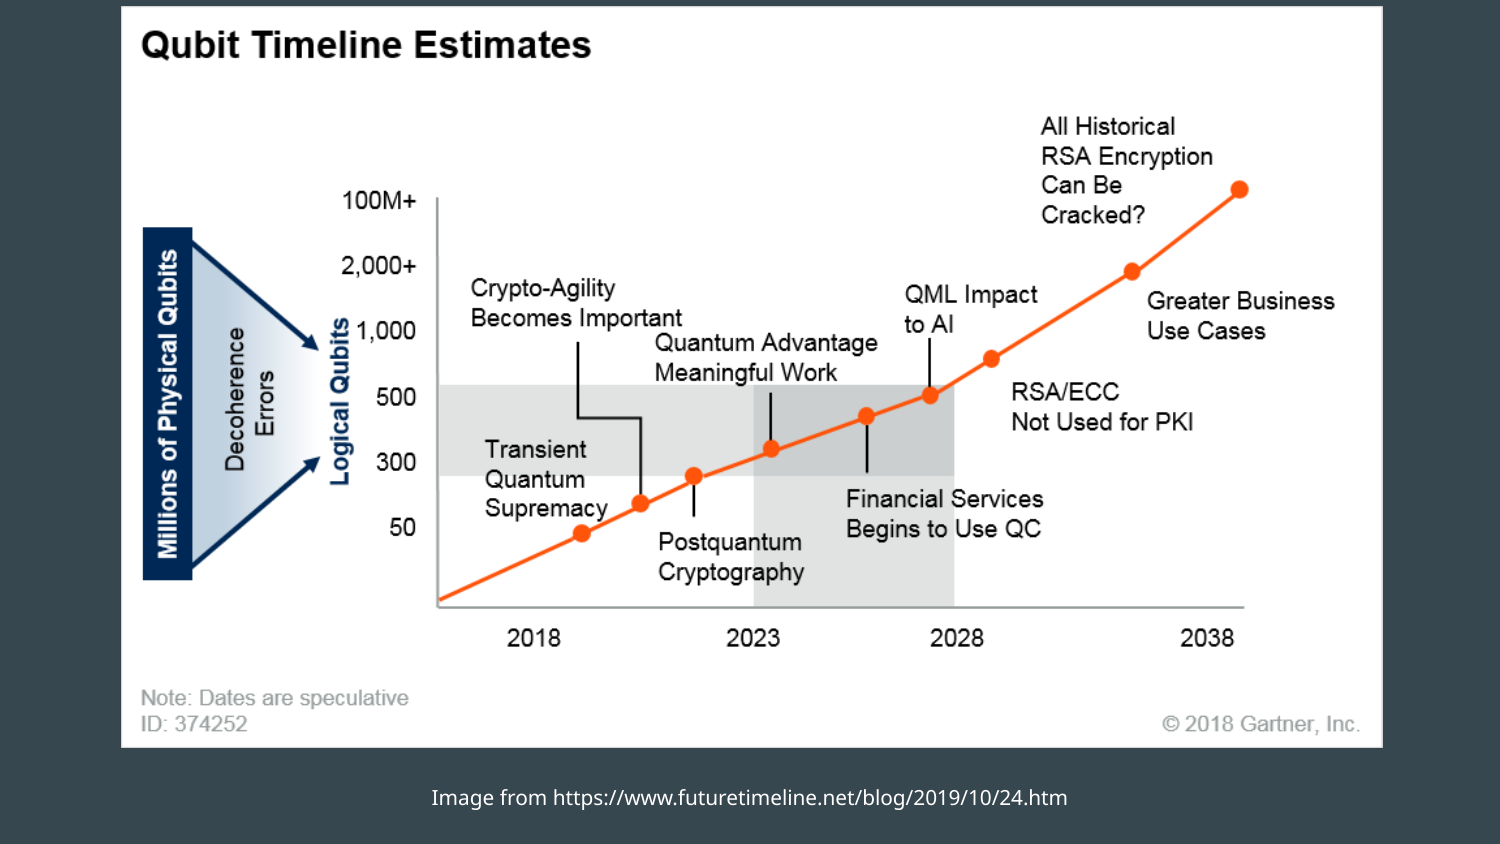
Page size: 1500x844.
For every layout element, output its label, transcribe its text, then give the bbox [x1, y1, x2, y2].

list Image from https://www.futuretimeline.net/blog/2019/10/24.htm [0, 750, 1500, 844]
picture [117, 6, 1383, 751]
